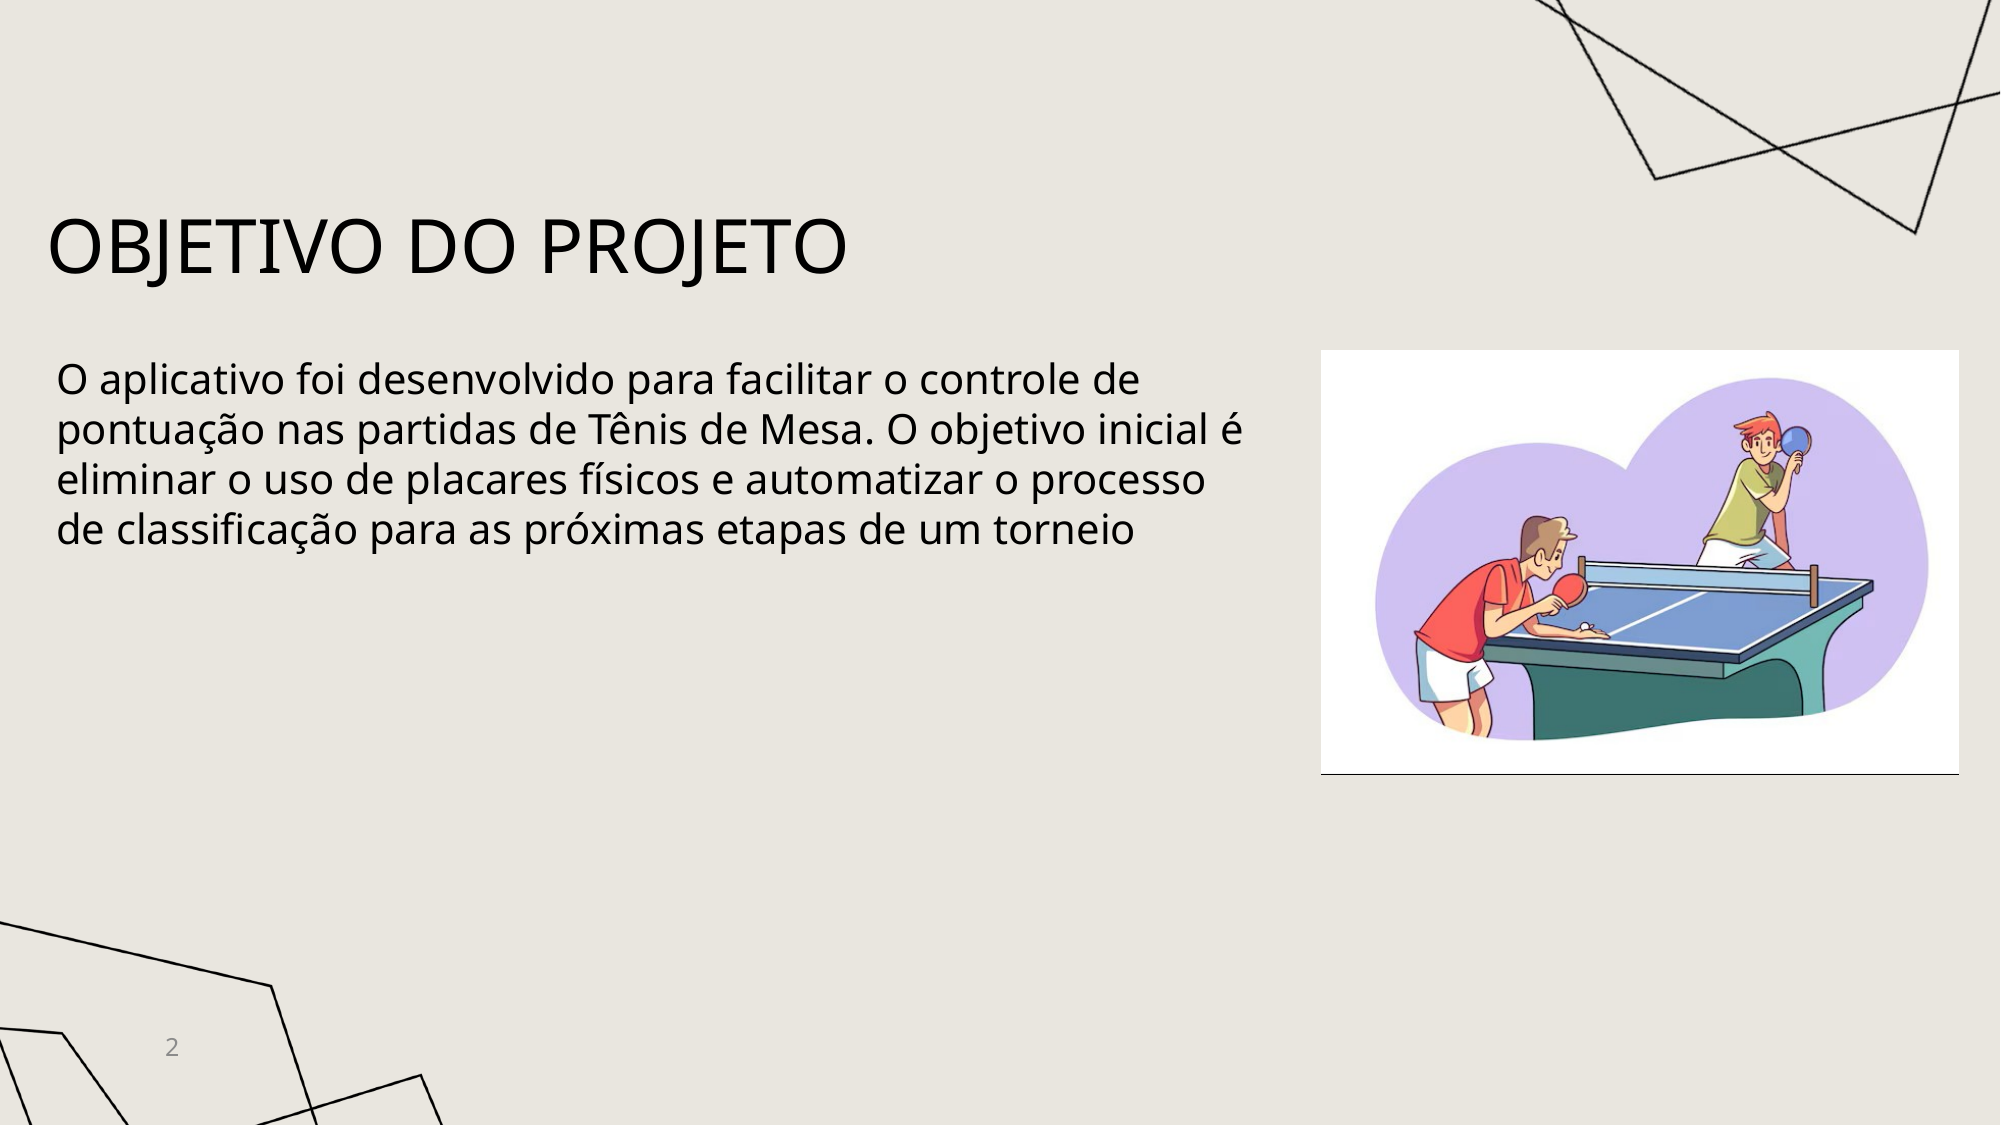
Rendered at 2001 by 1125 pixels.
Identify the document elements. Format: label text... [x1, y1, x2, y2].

text_box O aplicativo foi desenvolvido para facilitar o controle de pontuação nas partidas de Tênis de Mesa. O objetivo inicial é eliminar o uso de placares físicos e automatizar o processo de classificação para as próximas etapas de um torneio [41, 345, 1277, 561]
picture [0, 900, 541, 1125]
title Objetivo do projeto [0, 153, 1045, 346]
slide_number 2 [150, 1024, 254, 1074]
picture [1509, 0, 2001, 249]
picture [1321, 350, 1959, 775]
